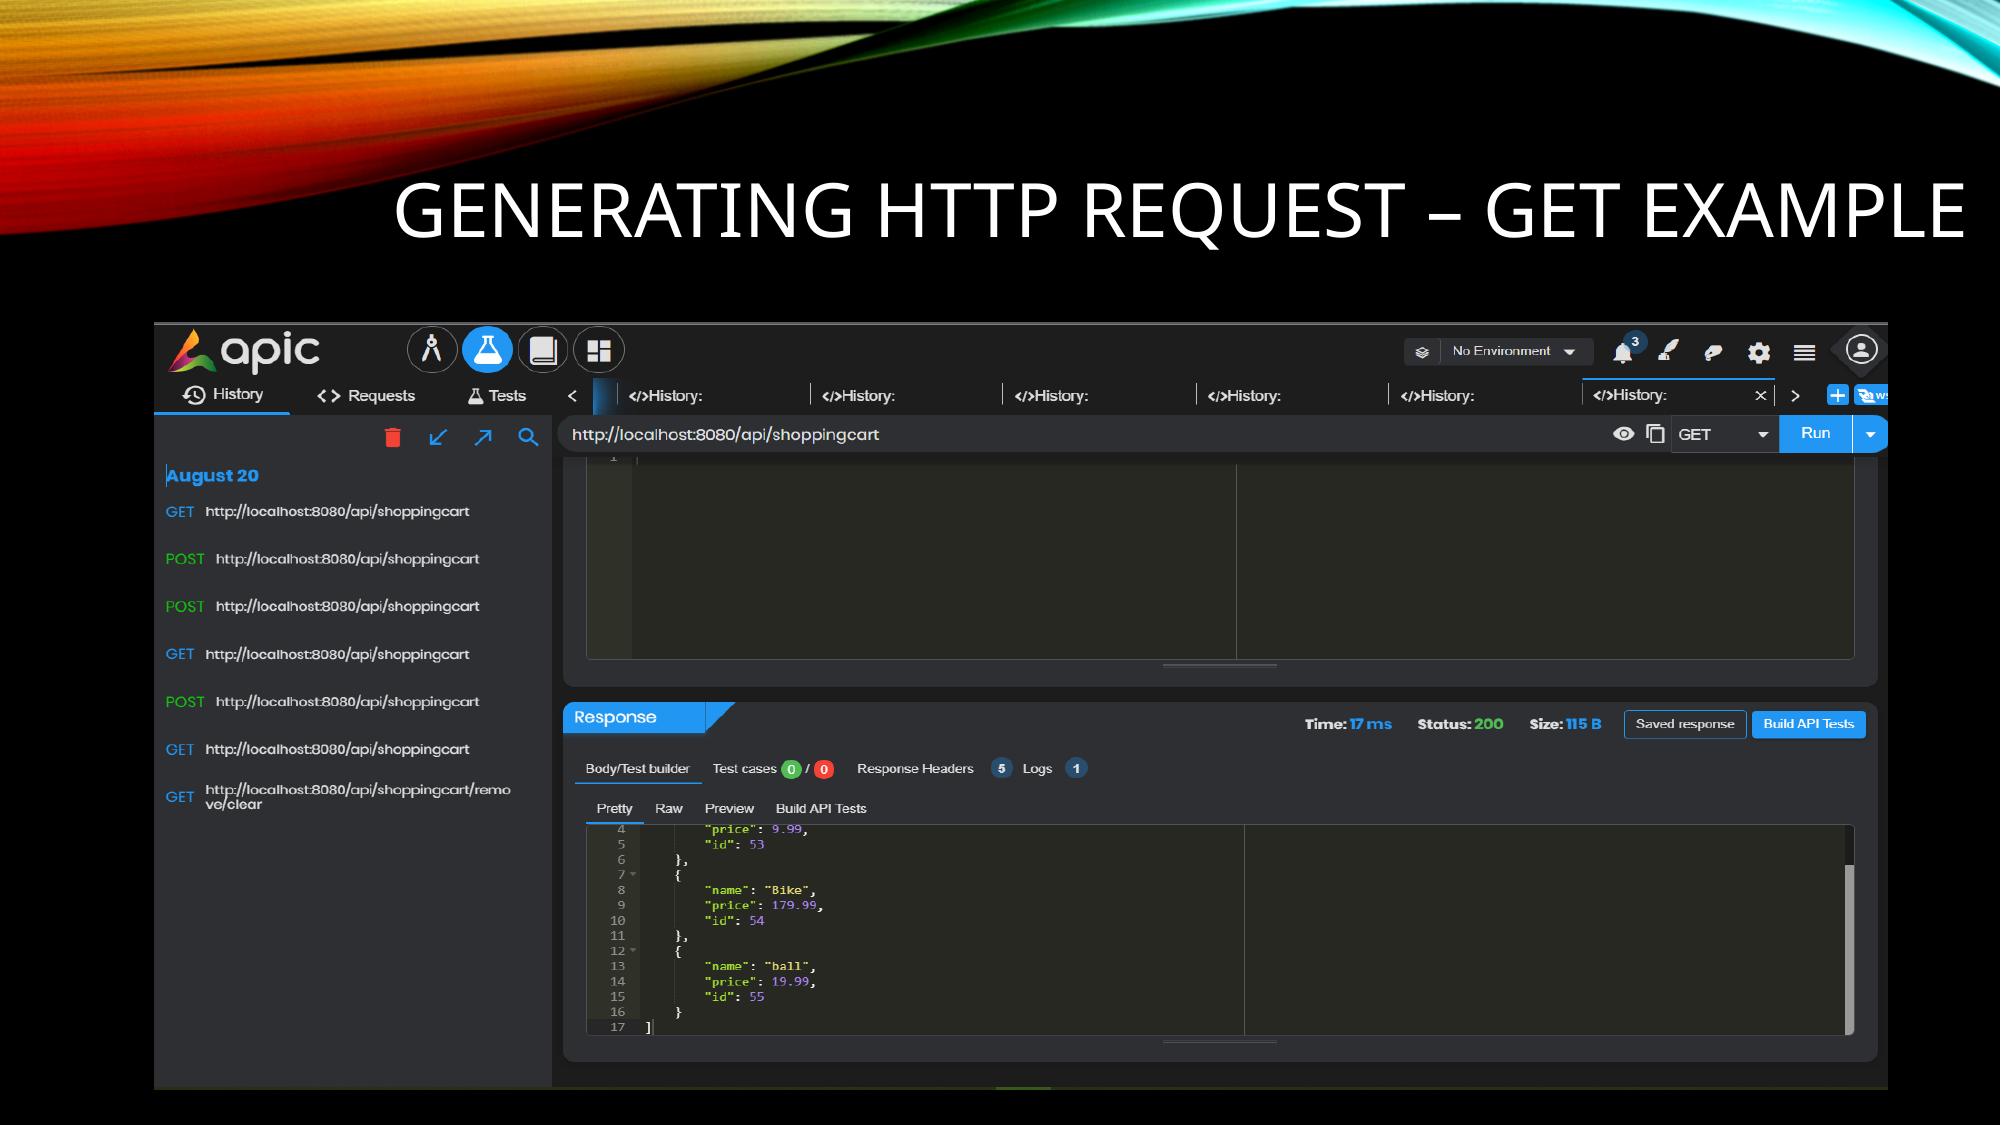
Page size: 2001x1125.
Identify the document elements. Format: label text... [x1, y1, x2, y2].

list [154, 322, 1888, 1090]
title Generating http request – Get Example [365, 154, 1985, 273]
picture [0, 0, 2000, 237]
